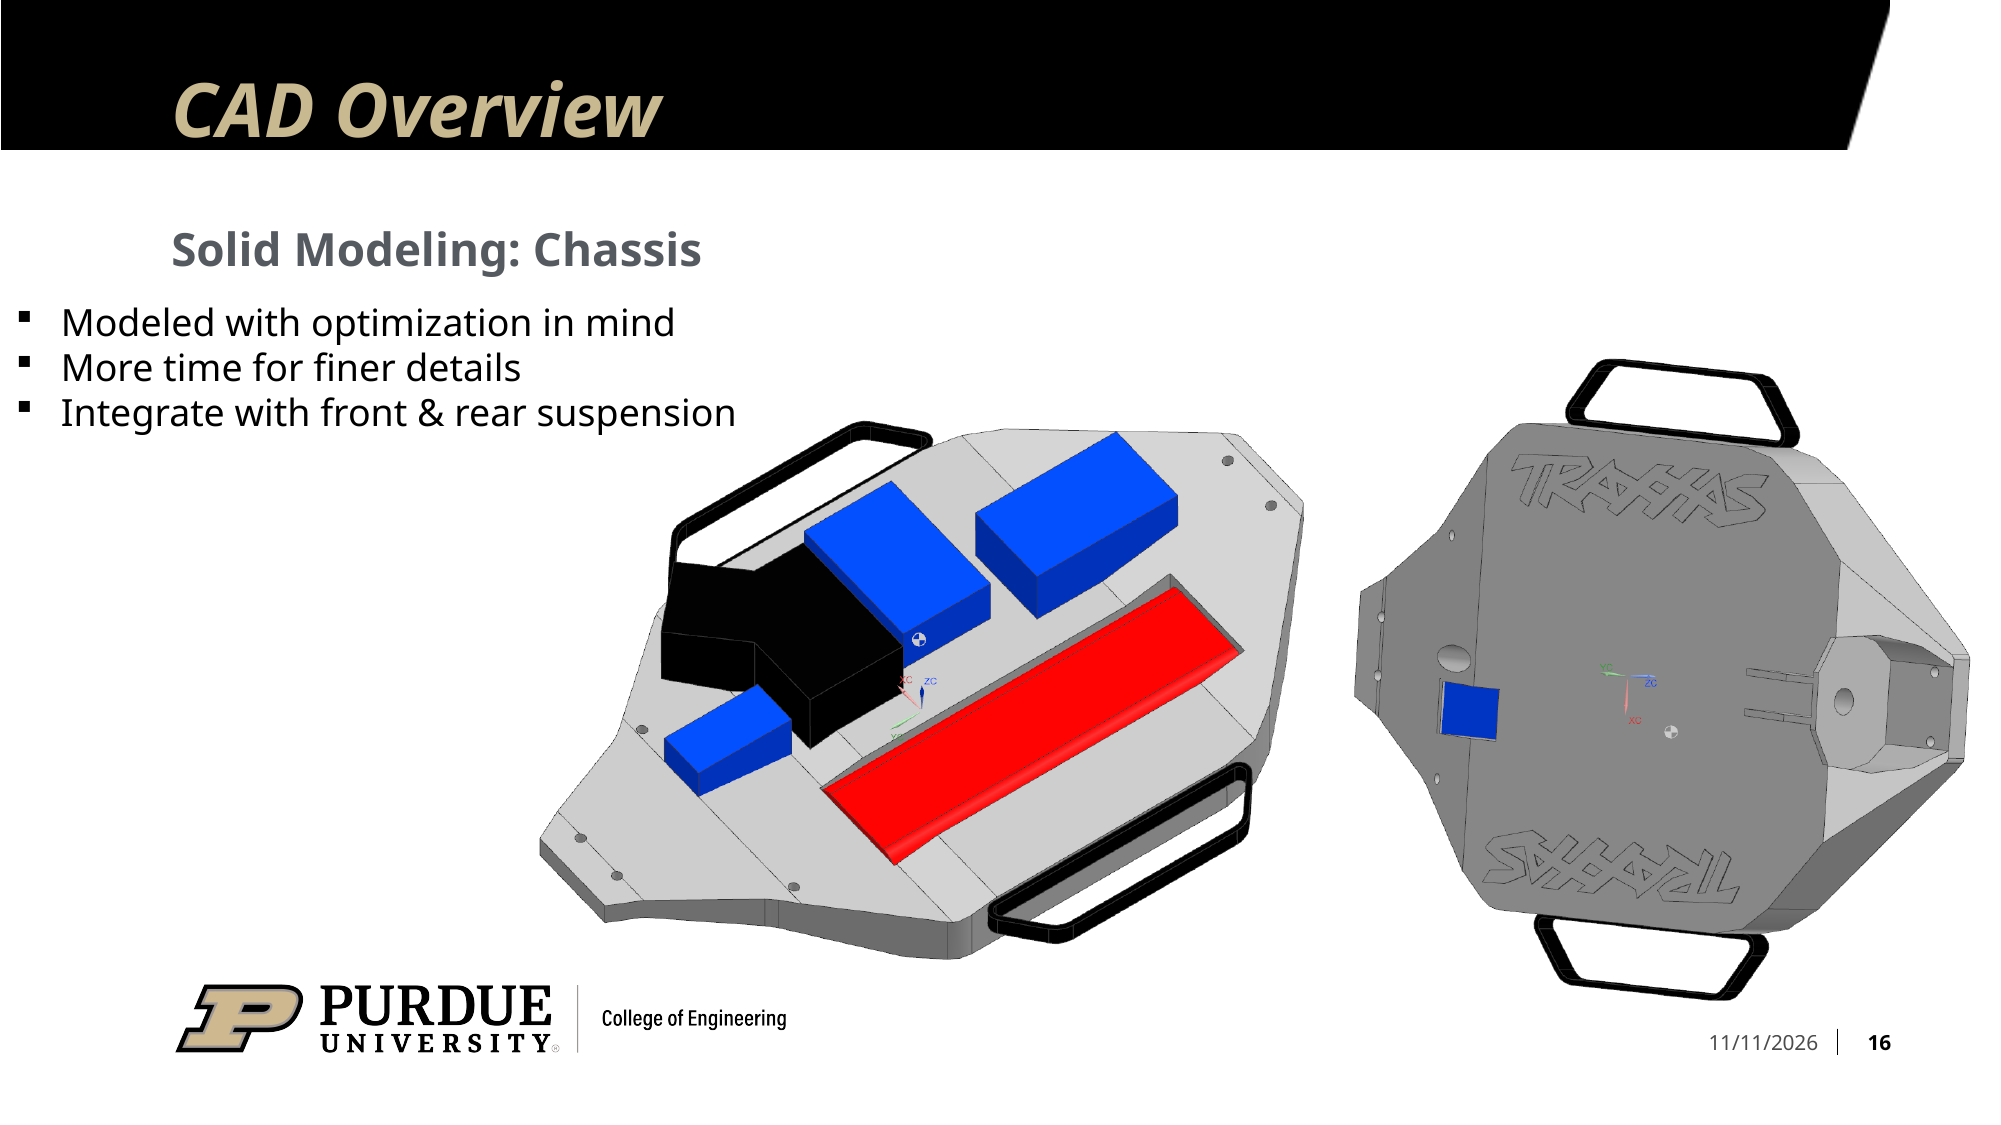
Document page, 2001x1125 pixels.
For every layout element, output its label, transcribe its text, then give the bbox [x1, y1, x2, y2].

text_box Modeled with optimization in mind More time for finer details Integrate with front & rear suspension [15, 299, 769, 859]
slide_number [1648, 1017, 1834, 1071]
slide_number 16 [1839, 1014, 1920, 1074]
title CAD Overview [168, 70, 1689, 160]
picture [175, 345, 1982, 1057]
subtitle Solid Modeling: Chassis [171, 220, 1367, 277]
